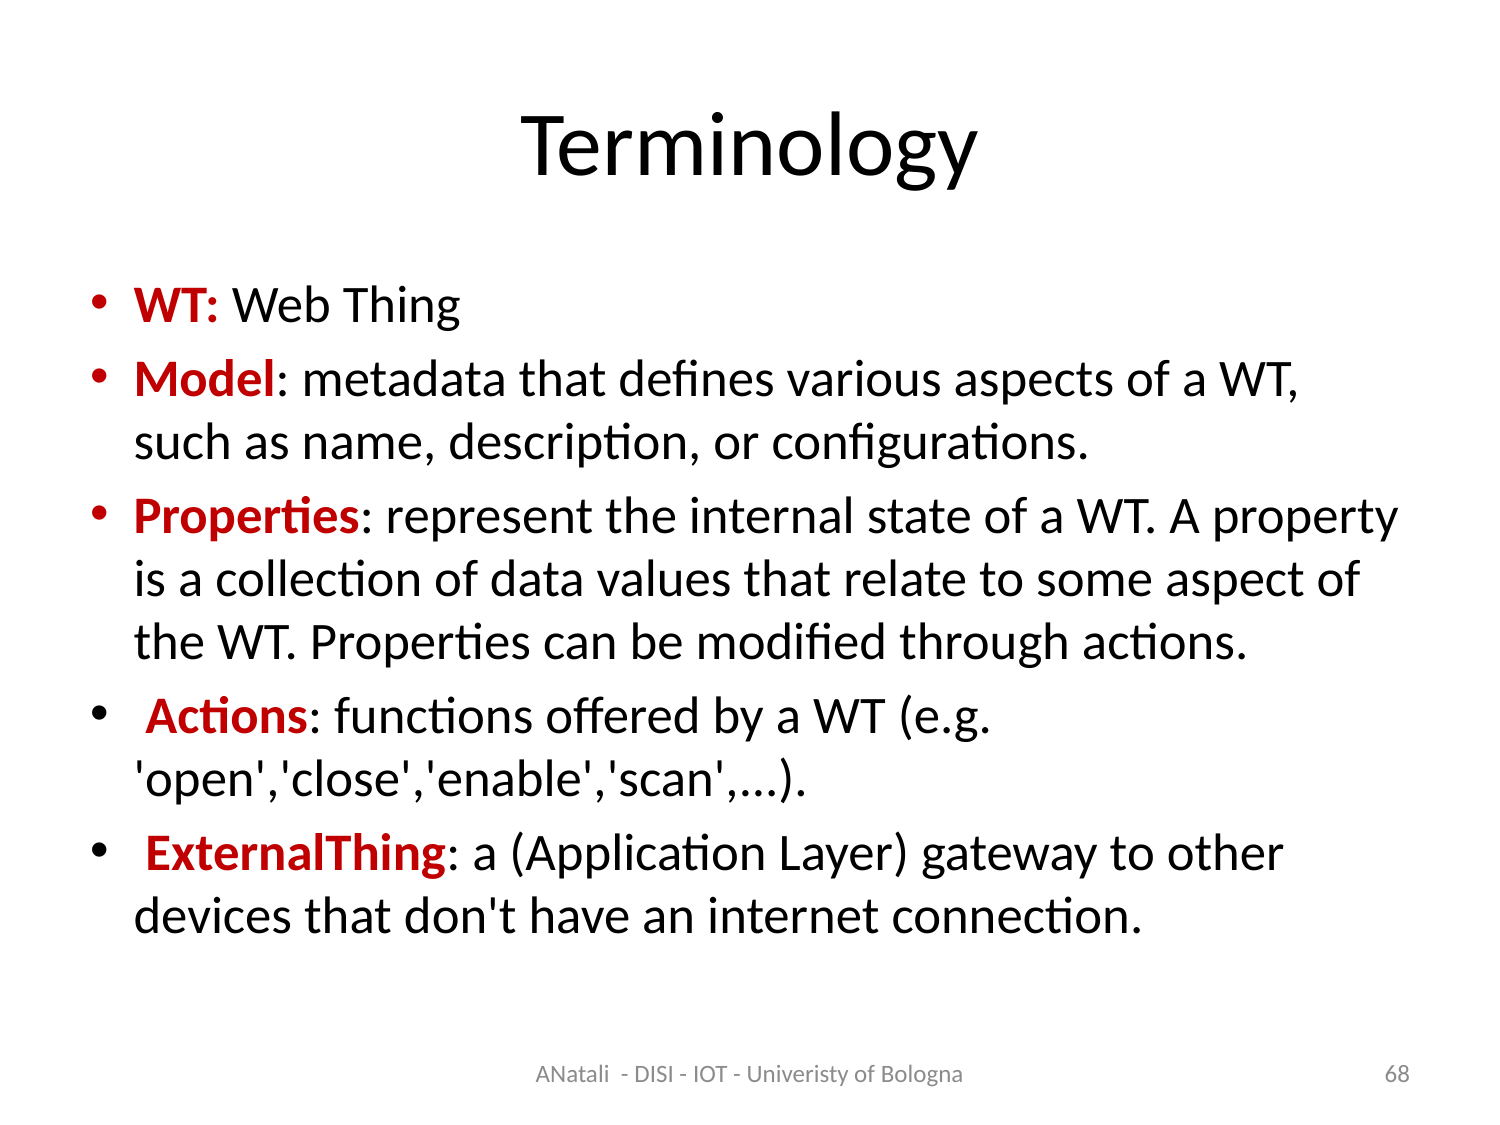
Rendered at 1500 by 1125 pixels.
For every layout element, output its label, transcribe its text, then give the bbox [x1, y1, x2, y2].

slide_number 68 [1074, 1042, 1425, 1103]
title Terminology [75, 45, 1425, 233]
footer ANatali - DISI - IOT - Univeristy of Bologna [512, 1042, 988, 1103]
list WT: Web Thing Model: metadata that defines various aspects of a WT, such as name, description, or configurations. Properties: represent the internal state of a WT. A property is a collection of data values that relate to some aspect of the WT. Properties can be modified through actions. Actions: functions offered by a WT (e.g. 'open','close','enable','scan',...). ExternalThing: a (Application Layer) gateway to other devices that don't have an internet connection. [75, 262, 1425, 1005]
